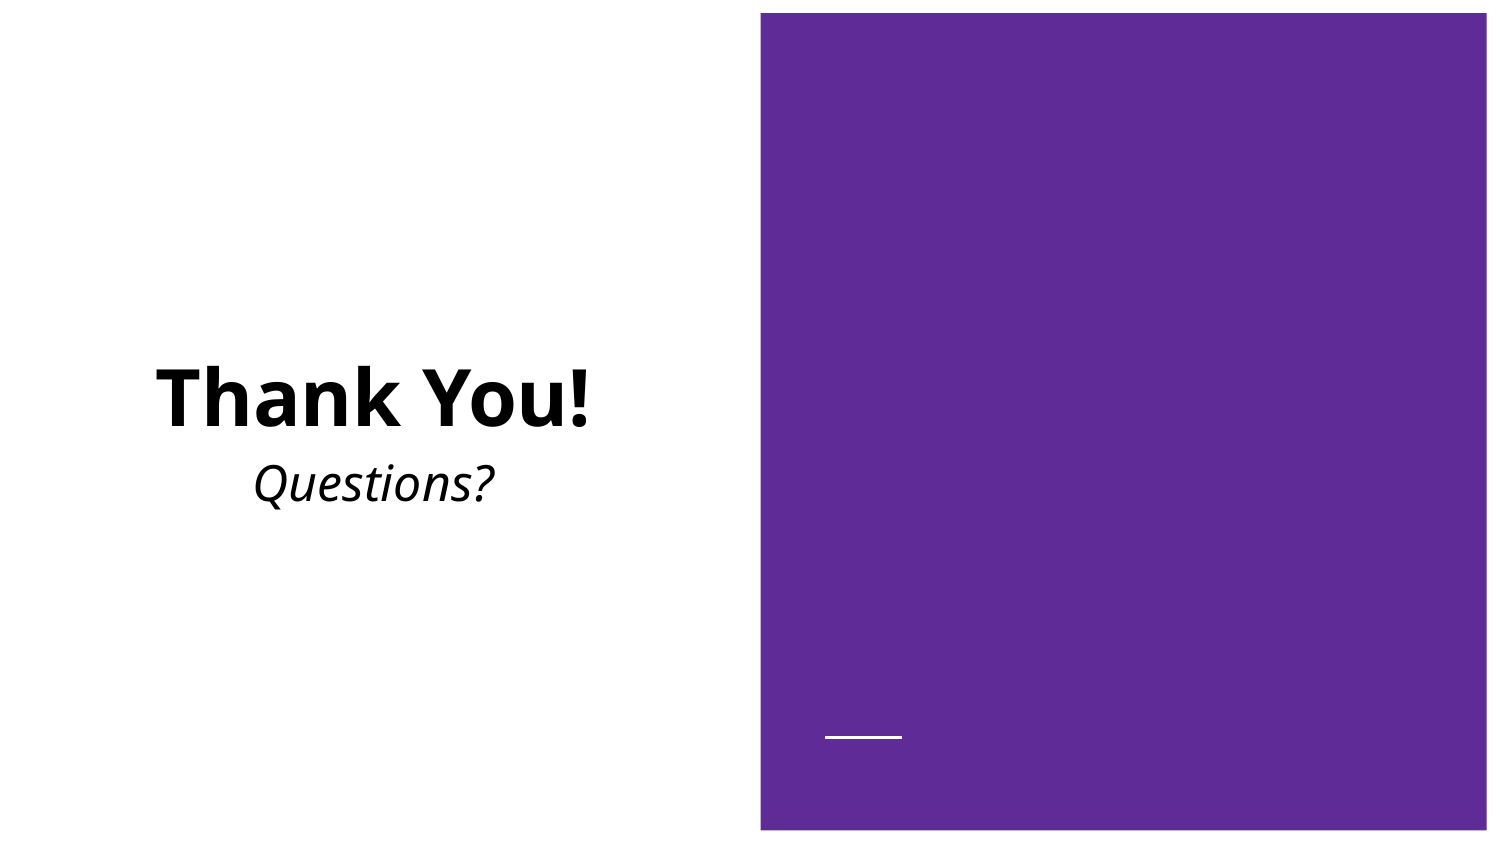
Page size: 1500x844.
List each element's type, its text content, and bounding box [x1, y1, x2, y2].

title Thank You! Questions? [41, 296, 706, 548]
